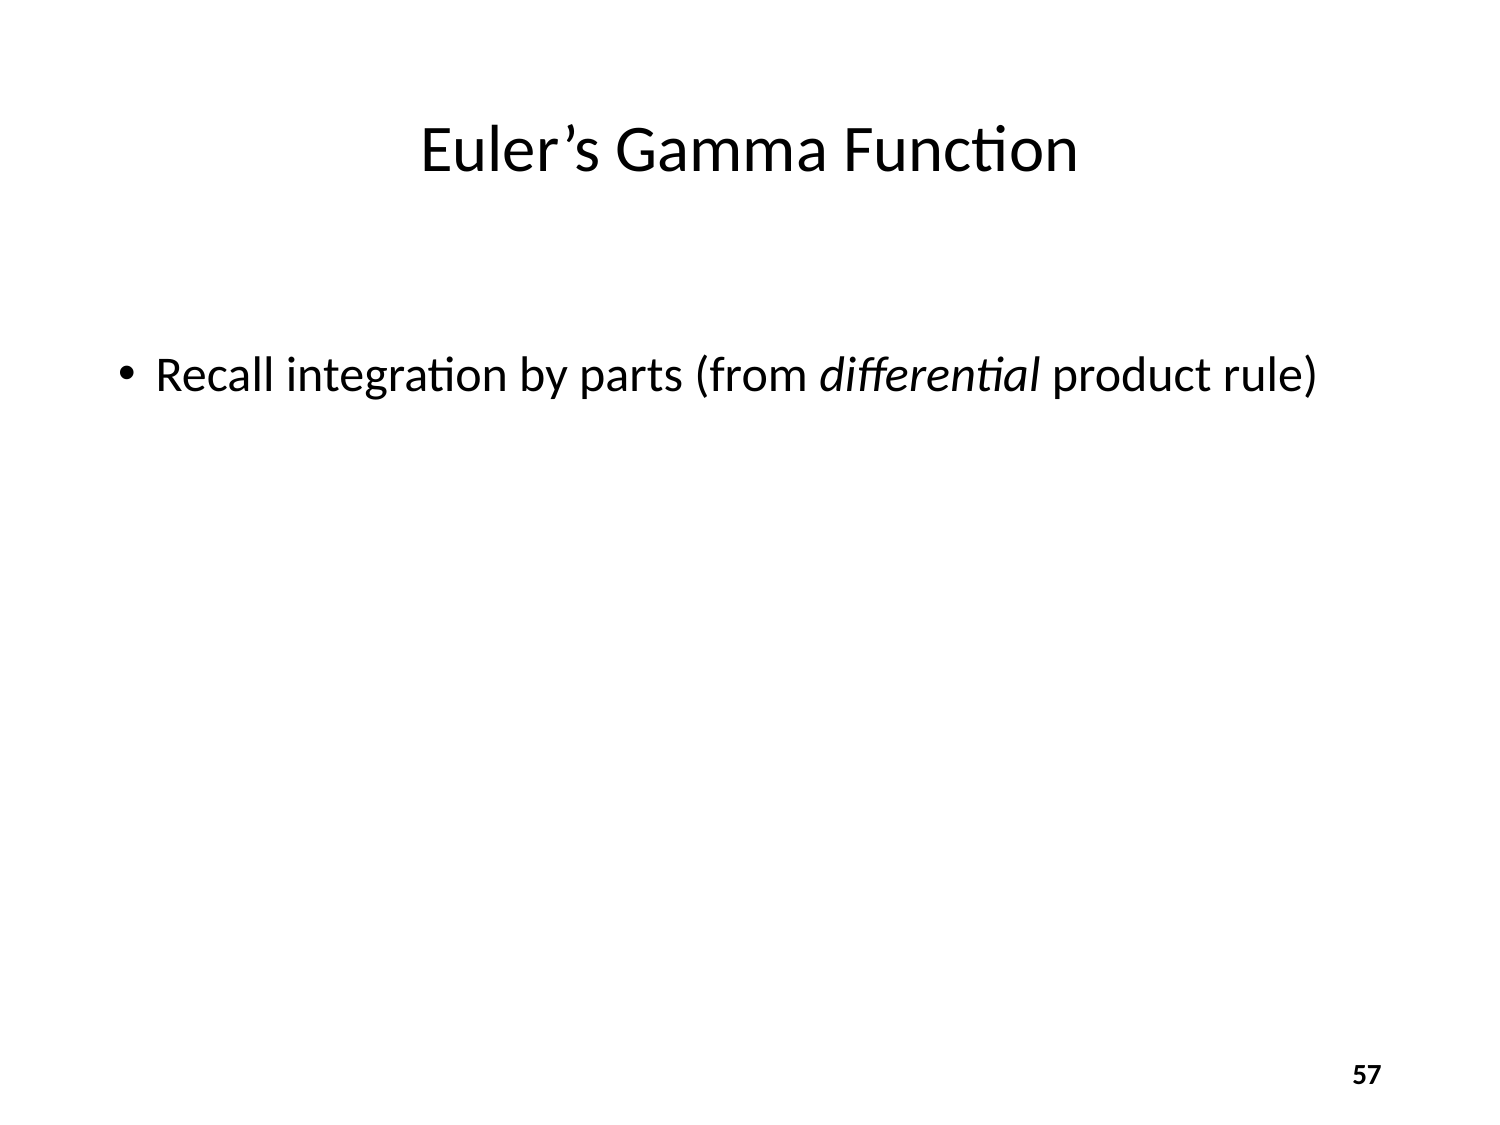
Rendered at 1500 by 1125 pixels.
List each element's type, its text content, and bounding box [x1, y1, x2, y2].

title Euler’s Gamma Function [103, 59, 1397, 241]
slide_number 57 [1059, 1042, 1397, 1103]
